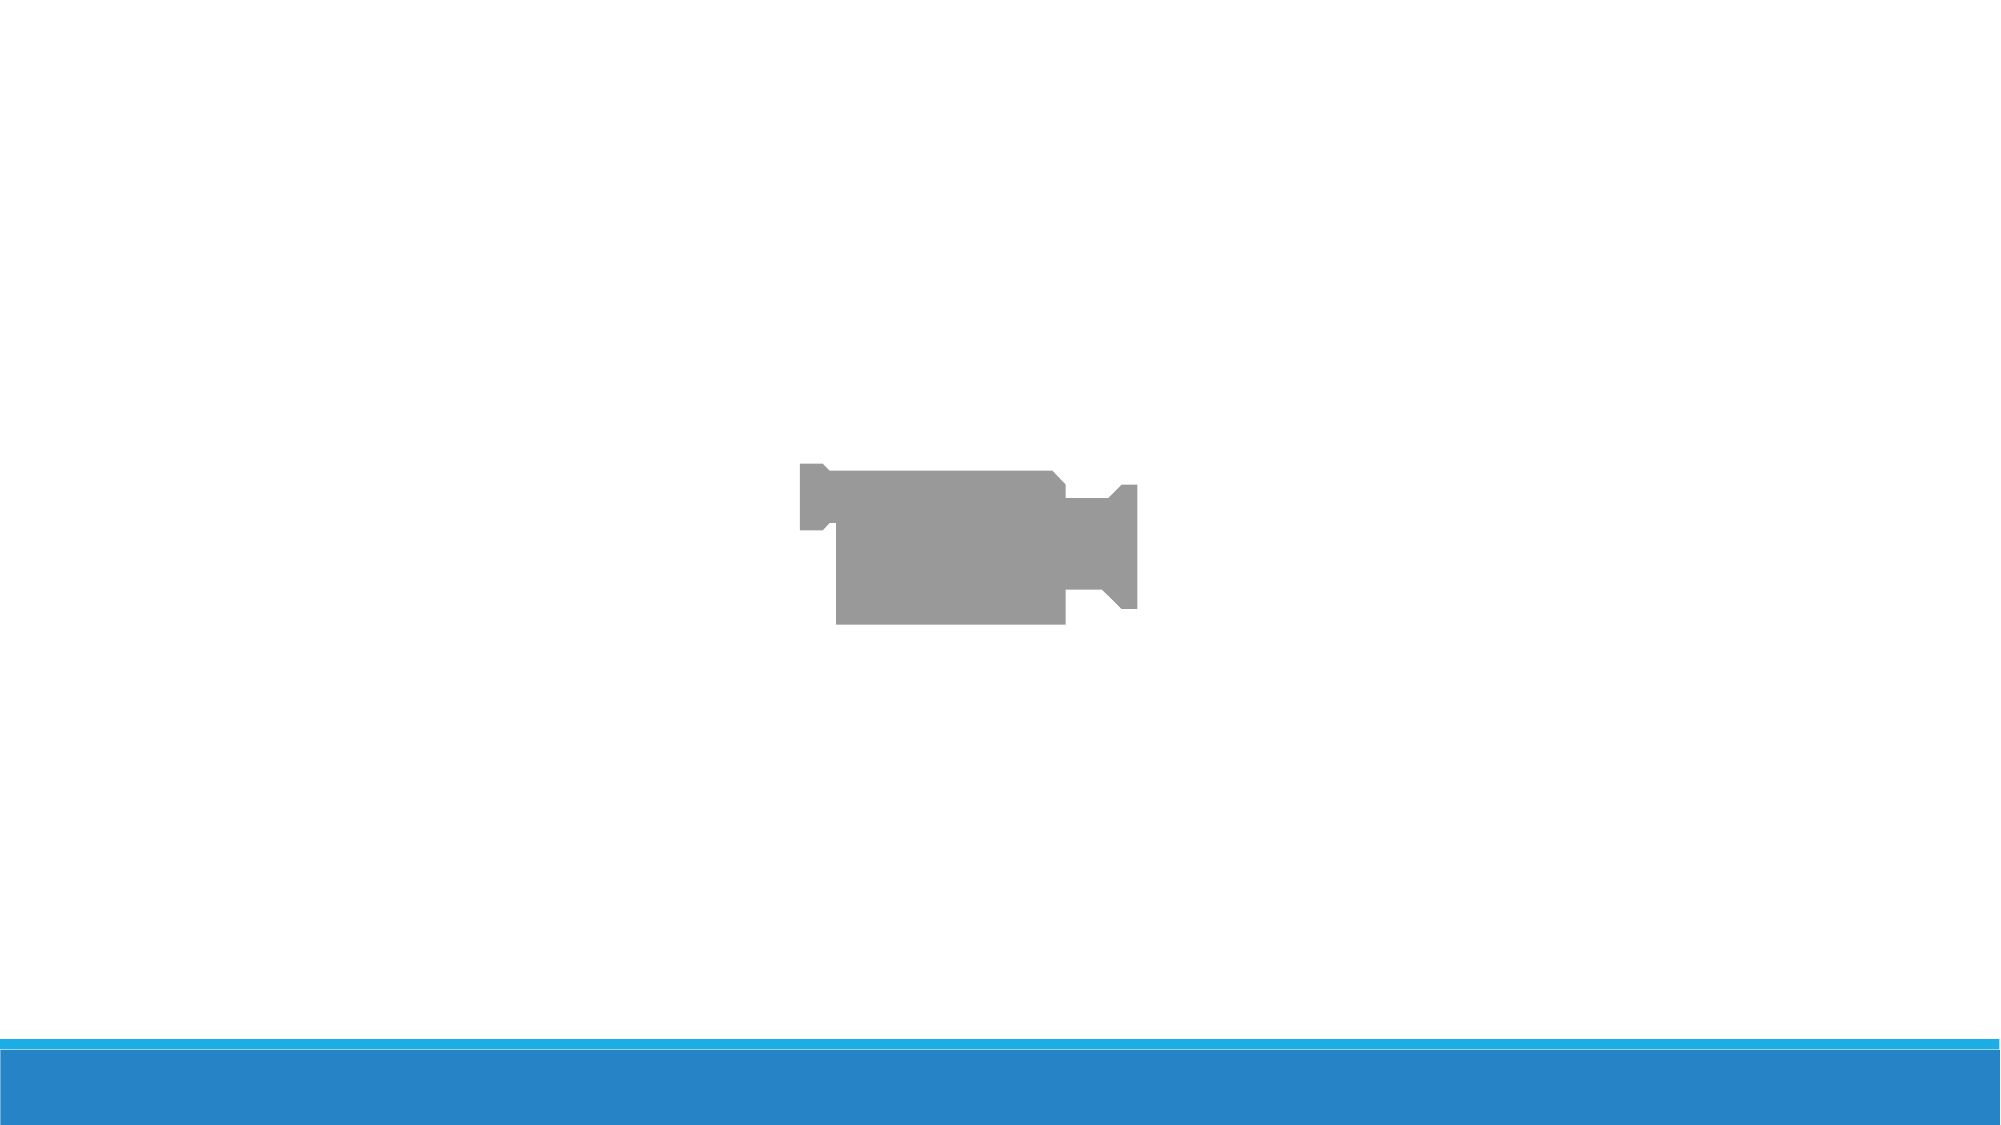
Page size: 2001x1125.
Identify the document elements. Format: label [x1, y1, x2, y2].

text_box [624, 324, 1314, 776]
